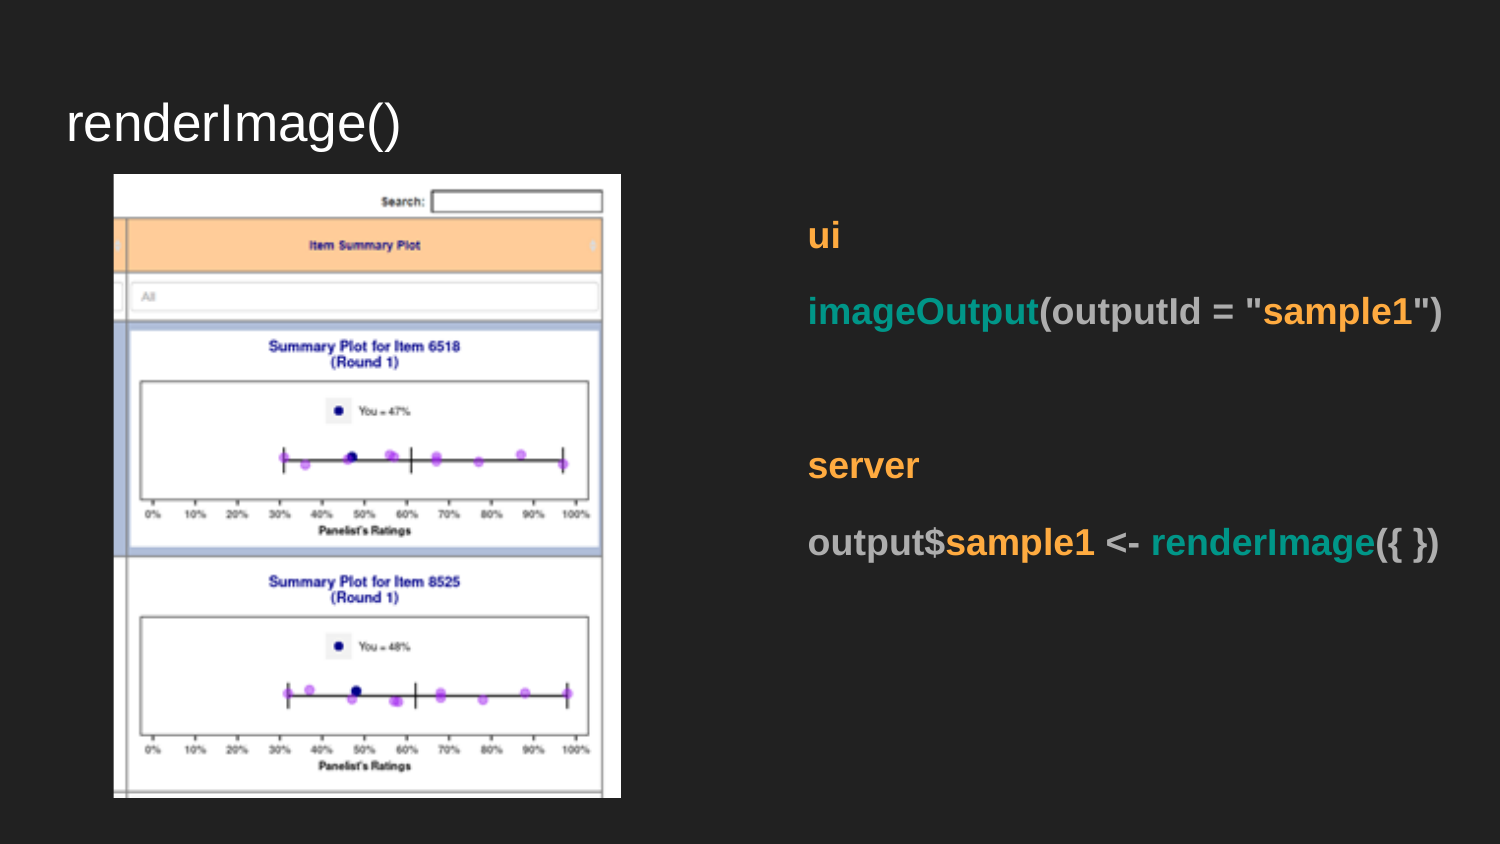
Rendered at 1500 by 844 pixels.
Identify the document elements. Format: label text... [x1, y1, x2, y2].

list ui imageOutput(outputId = "sample1") server output$sample1 <- renderImage({ }) [792, 189, 1463, 750]
title renderImage() [51, 72, 1449, 167]
picture [113, 174, 622, 798]
